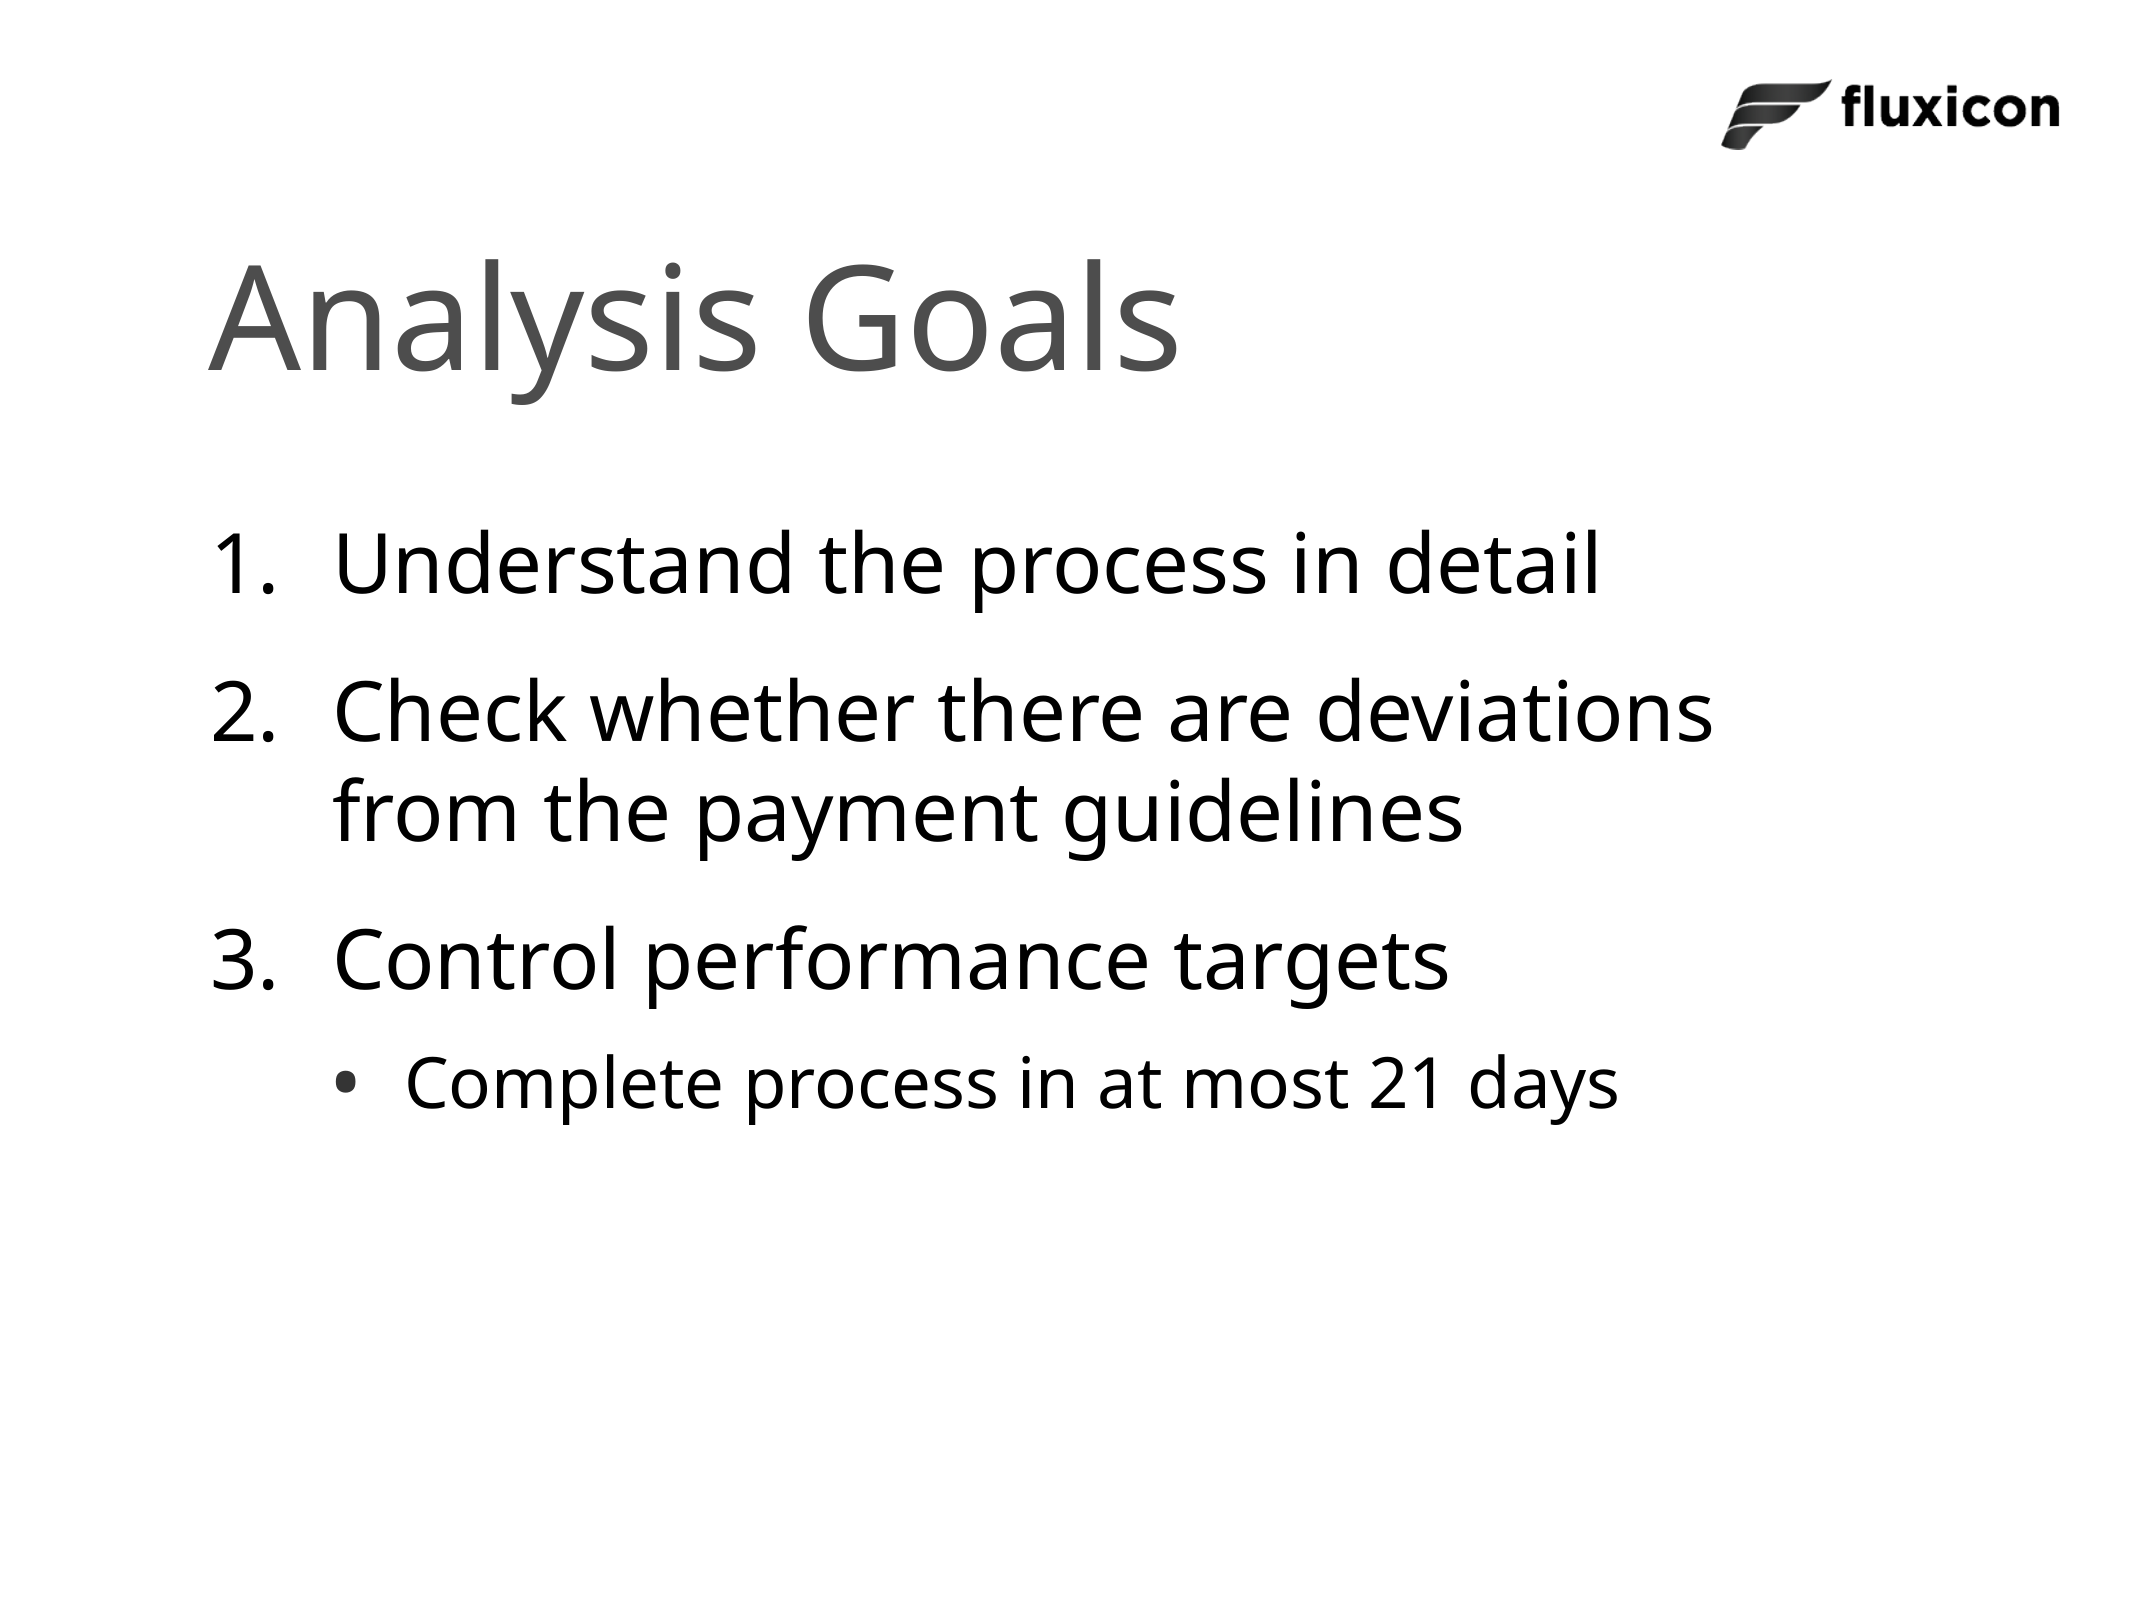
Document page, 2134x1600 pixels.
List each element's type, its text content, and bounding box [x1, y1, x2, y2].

title Analysis Goals [202, 208, 1930, 417]
list Understand the process in detail Check whether there are deviations from the payment guidelines Control performance targets Complete process in at most 21 days [162, 504, 1930, 1455]
picture [1721, 78, 2063, 150]
